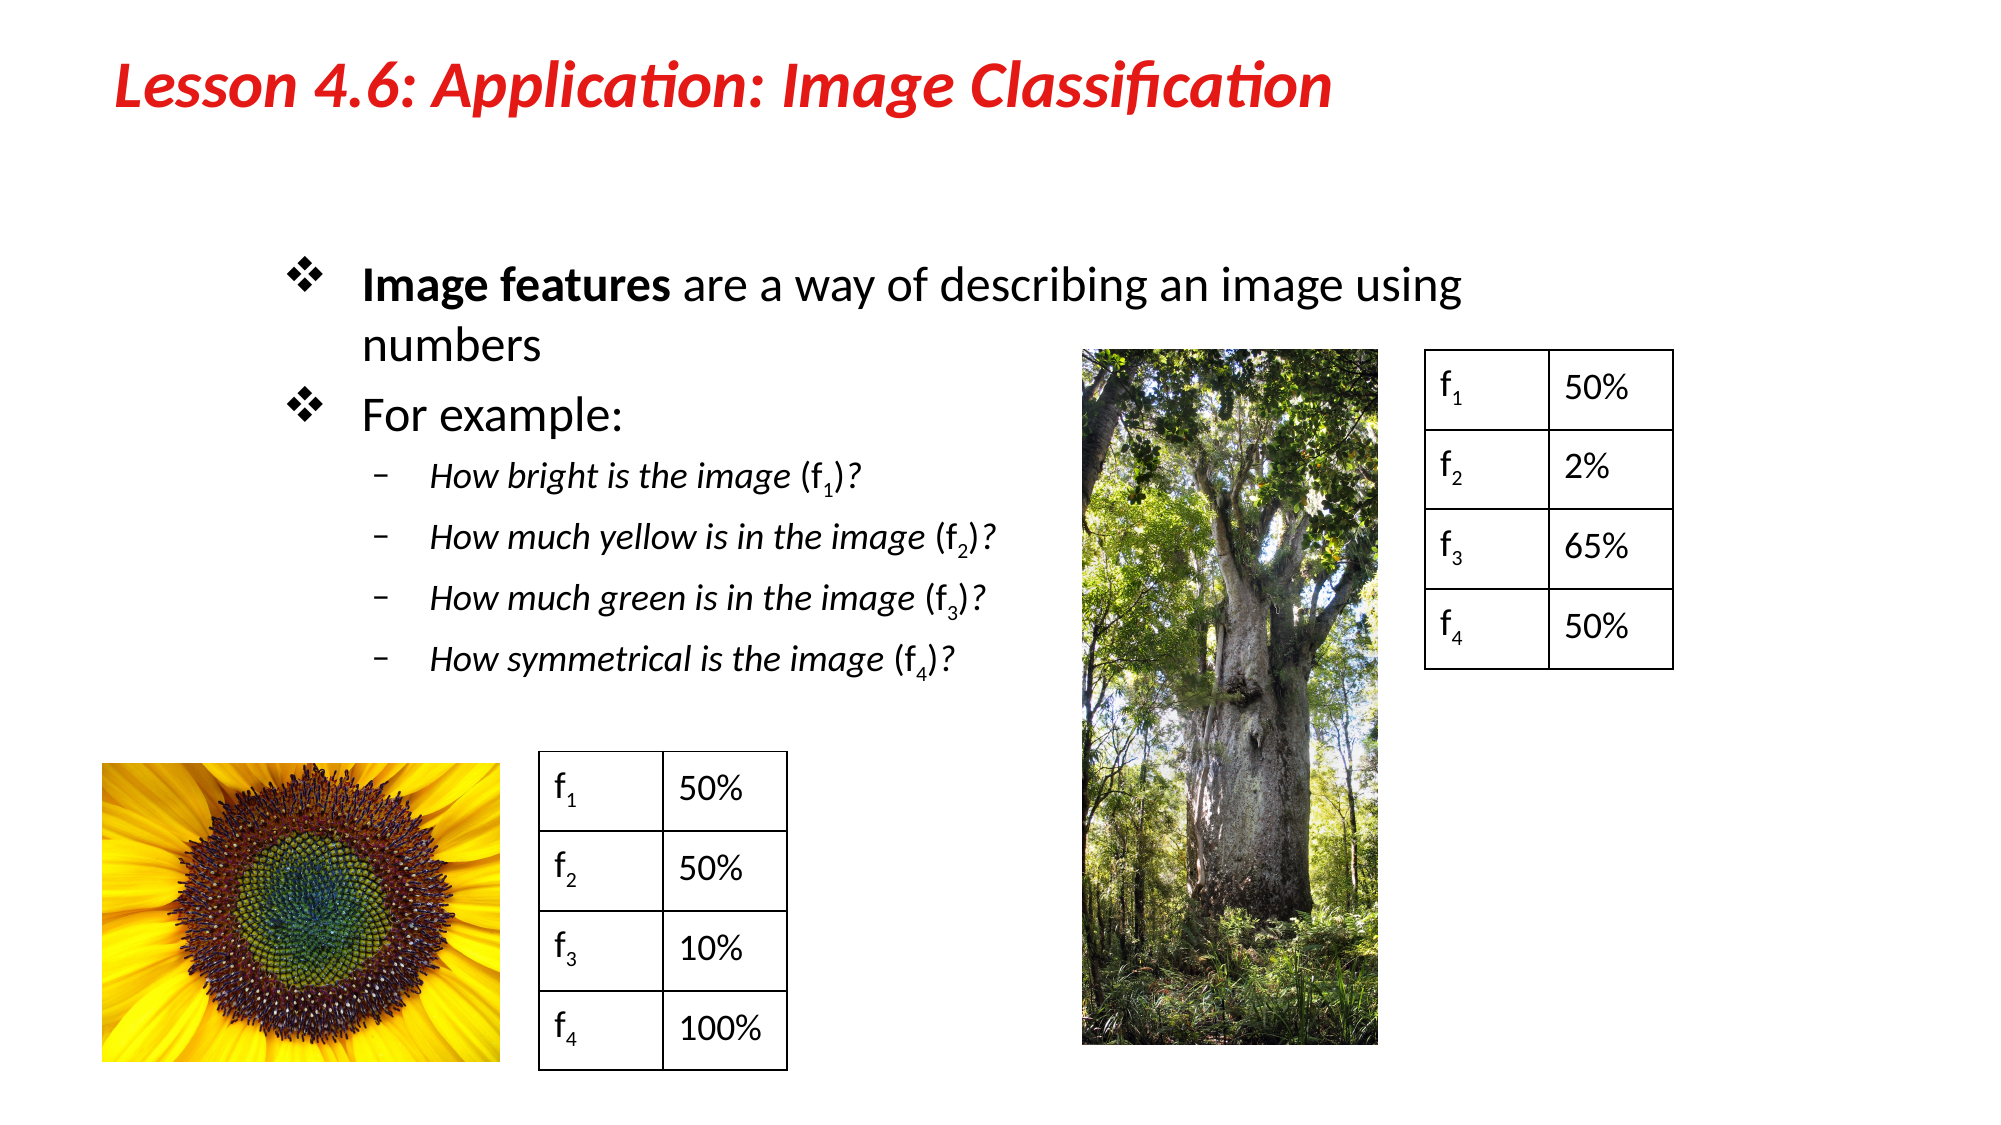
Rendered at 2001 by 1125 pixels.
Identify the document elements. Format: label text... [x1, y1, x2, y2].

table_cell 50% [1550, 590, 1672, 668]
table_cell 50% [664, 832, 786, 910]
table_cell f3 [540, 912, 662, 990]
picture [1082, 349, 1379, 1045]
table_header 50% [664, 752, 786, 830]
table_cell f2 [1426, 431, 1548, 508]
table_header f1 [1426, 351, 1548, 429]
table_cell f4 [1426, 590, 1548, 668]
table_cell 100% [664, 992, 786, 1069]
table_cell 10% [664, 912, 786, 990]
table_header f1 [540, 752, 662, 830]
list Image features are a way of describing an image using numbers For example: How bright is the image (f1)? How much yellow is in the image (f2)? How much green is in the image (f3)? How symmetrical is the image (f4)? [267, 243, 1638, 965]
table_cell f3 [1426, 510, 1548, 588]
table_cell f4 [540, 992, 662, 1069]
picture [102, 762, 500, 1062]
table_cell 65% [1550, 510, 1672, 588]
table_cell f2 [540, 832, 662, 910]
title Lesson 4.6: Application: Image Classification [99, 0, 1583, 161]
table_header 50% [1550, 351, 1672, 429]
table_cell 2% [1550, 431, 1672, 508]
